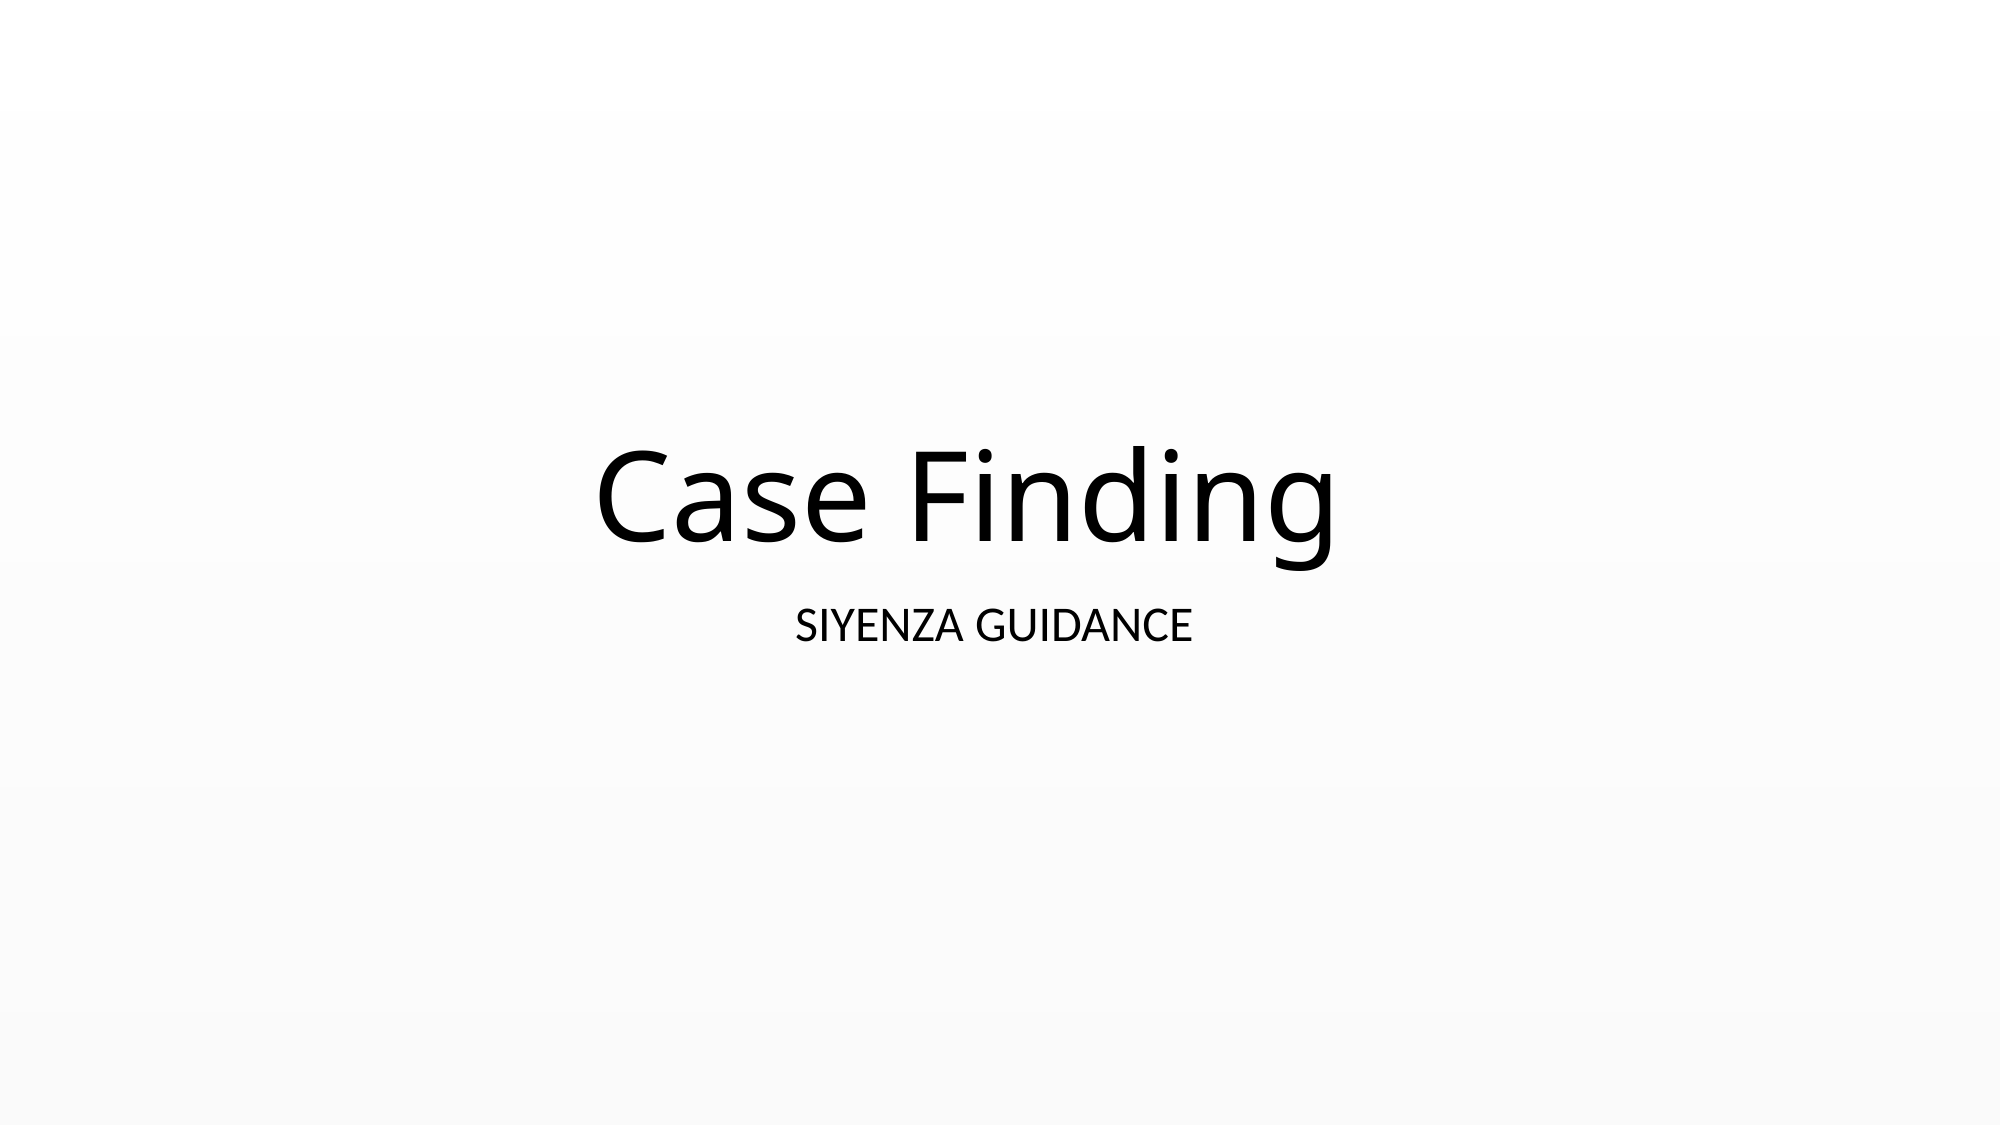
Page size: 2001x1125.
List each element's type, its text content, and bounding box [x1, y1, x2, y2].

subtitle SIYENZA GUIDANCE [249, 590, 1750, 863]
title Case Finding [249, 184, 1750, 576]
